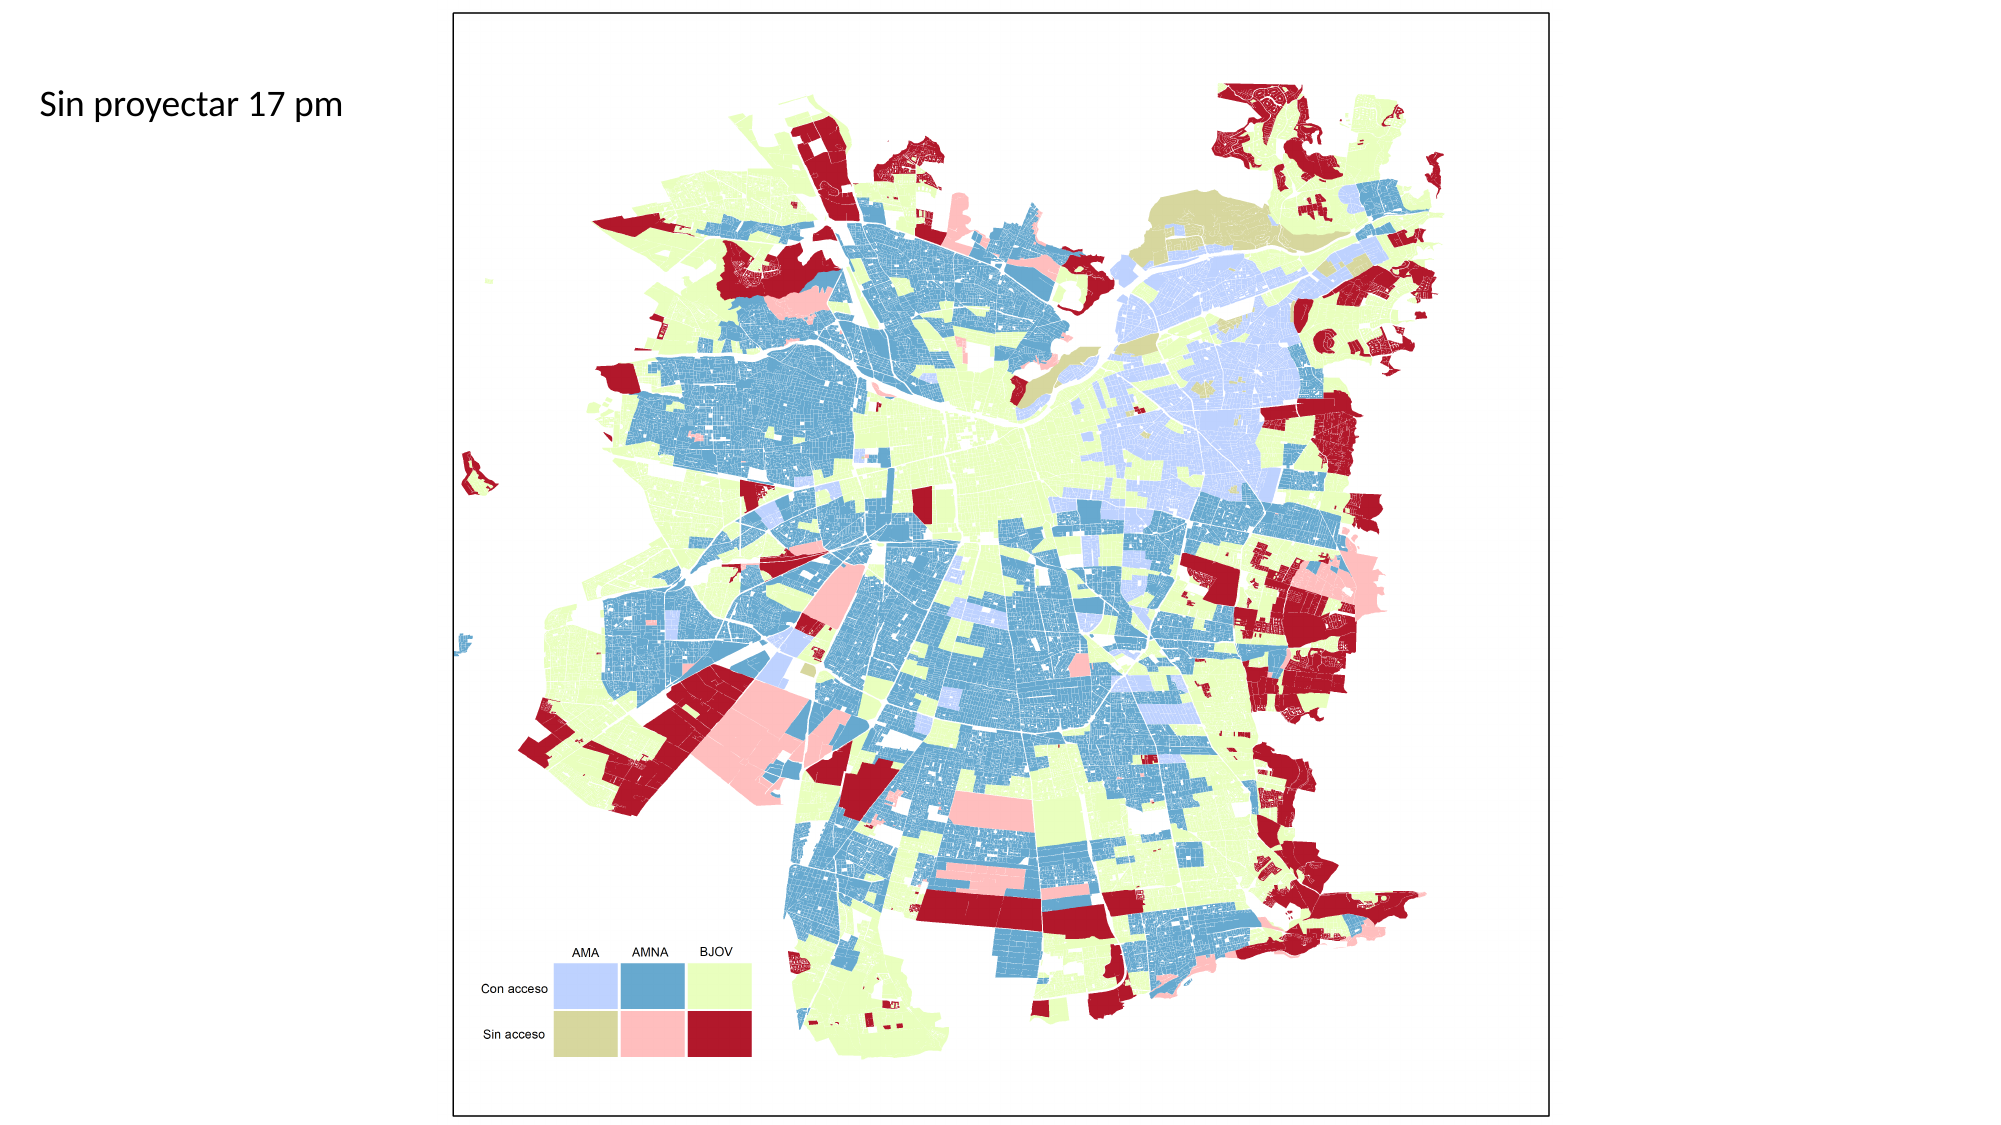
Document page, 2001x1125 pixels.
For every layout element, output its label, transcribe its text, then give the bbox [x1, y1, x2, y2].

text_box Sin proyectar 17 pm [24, 71, 400, 132]
picture [437, 0, 1563, 1125]
